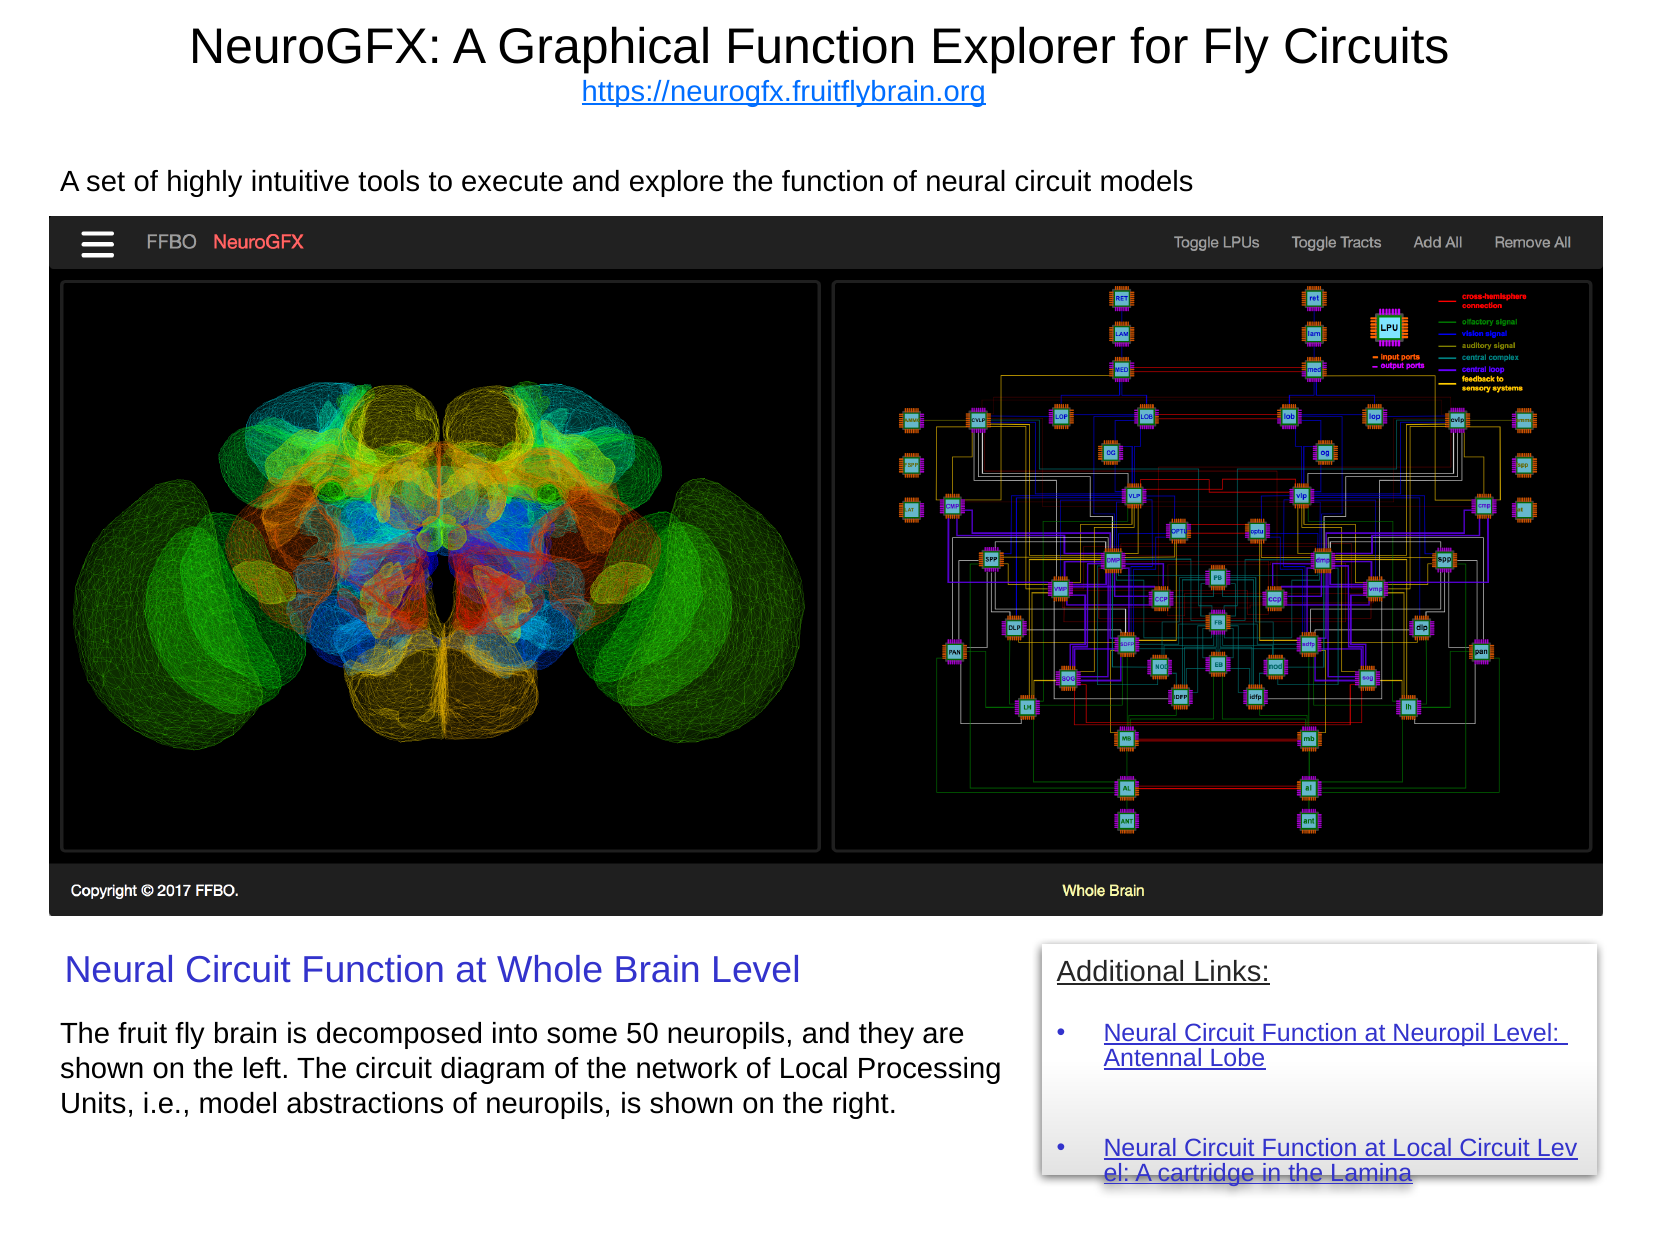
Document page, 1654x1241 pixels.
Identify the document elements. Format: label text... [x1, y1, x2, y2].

text_box Neural Circuit Function at Whole Brain Level [49, 937, 827, 998]
text_box The fruit fly brain is decomposed into some 50 neuropils, and they are shown on the left. The circuit diagram of the network of Local Processing Units, i.e., model abstractions of neuropils, is shown on the right. [45, 1006, 1019, 1127]
picture [49, 216, 1603, 916]
text_box NeuroGFX: A Graphical Function Explorer for Fly Circuits [0, 5, 1654, 81]
text_box https://neurogfx.fruitflybrain.org [566, 64, 1002, 115]
text_box Additional Links: Neural Circuit Function at Neuropil Level: Antennal Lobe Neural Circuit Function at Local Circuit Level: A cartridge in the Lamina [1041, 944, 1598, 1175]
text_box A set of highly intuitive tools to execute and explore the function of neural circuit models [45, 154, 1634, 205]
